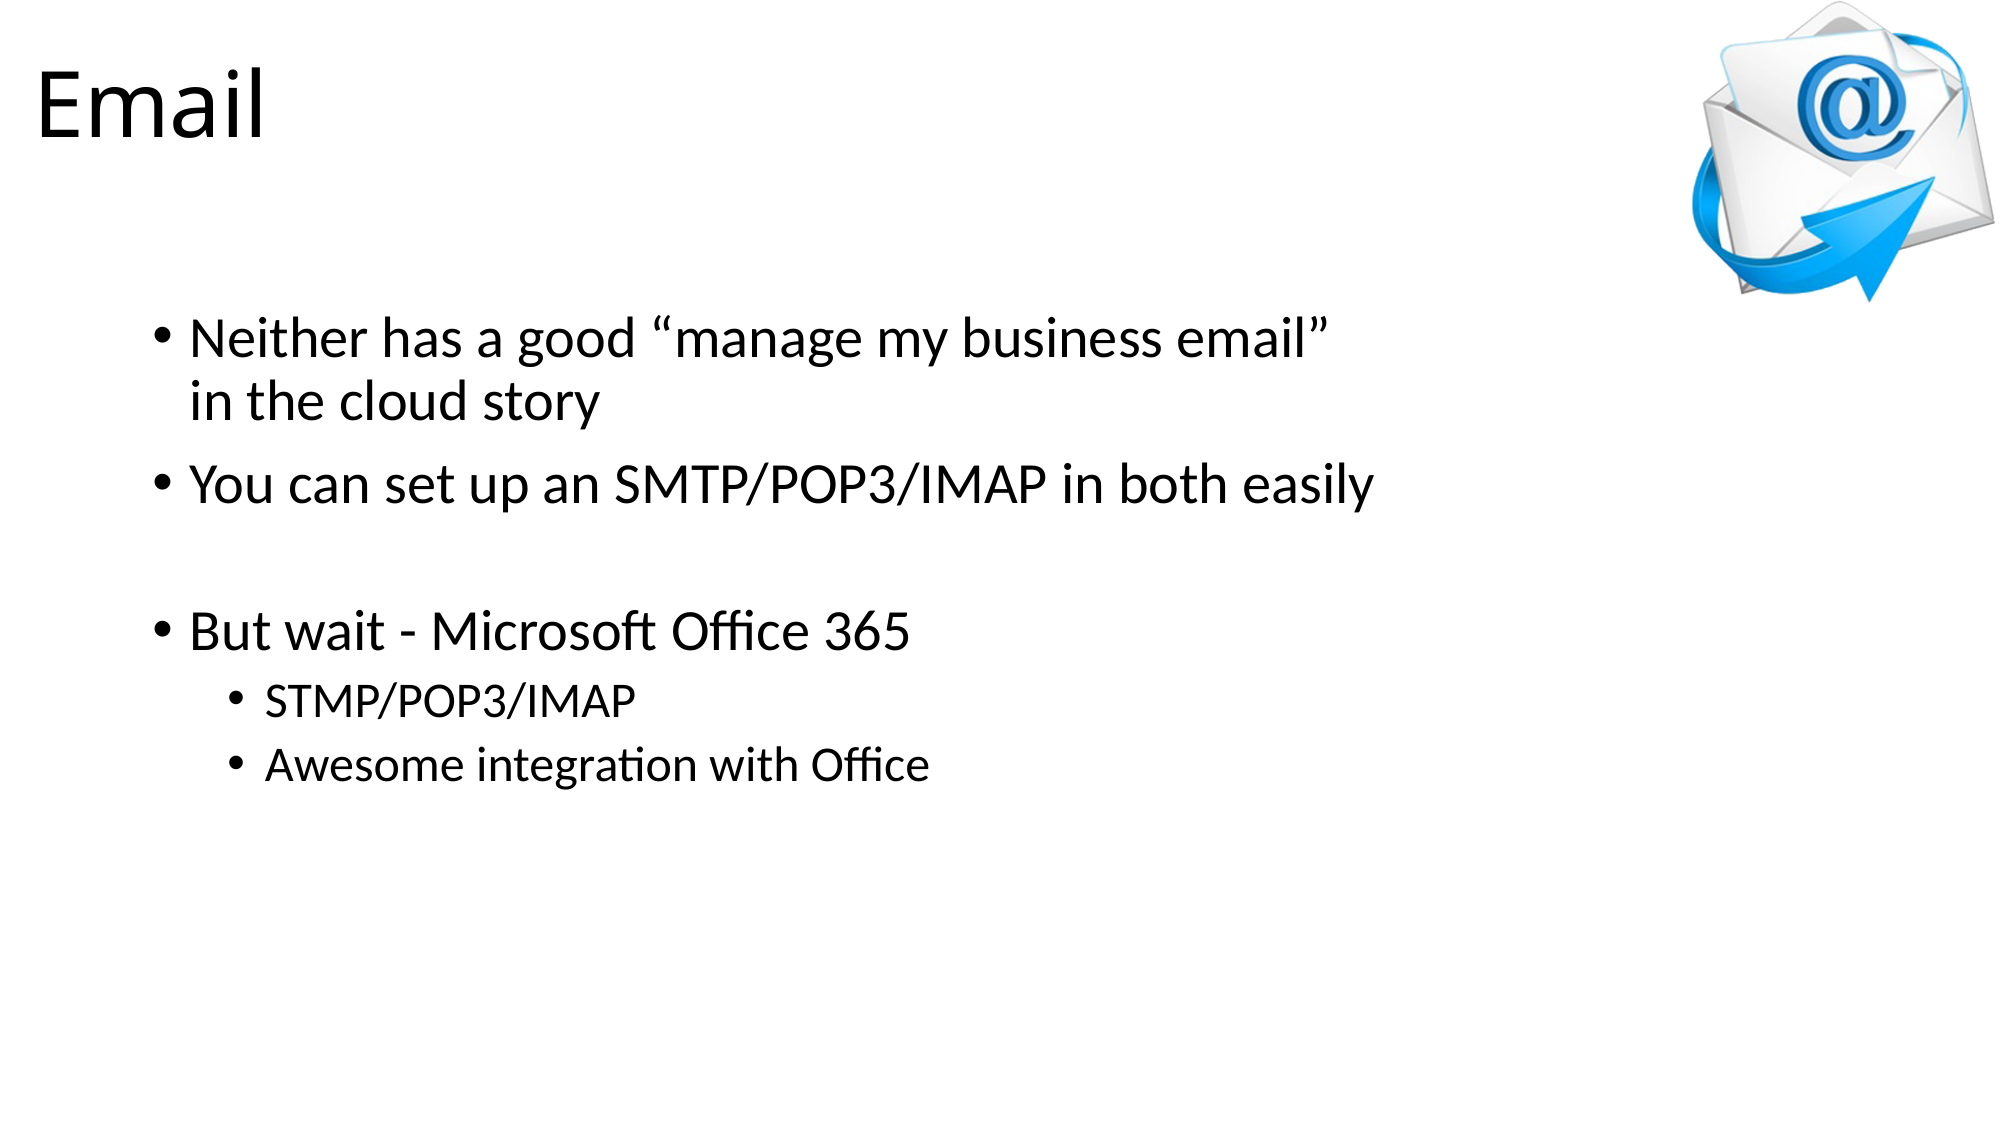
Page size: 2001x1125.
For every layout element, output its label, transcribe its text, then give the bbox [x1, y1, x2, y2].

list Neither has a good “manage my business email” in the cloud story You can set up an SMTP/POP3/IMAP in both easily But wait - Microsoft Office 365 STMP/POP3/IMAP Awesome integration with Office [137, 299, 1863, 1014]
picture [1690, 0, 2000, 326]
title Email [18, 0, 1690, 216]
